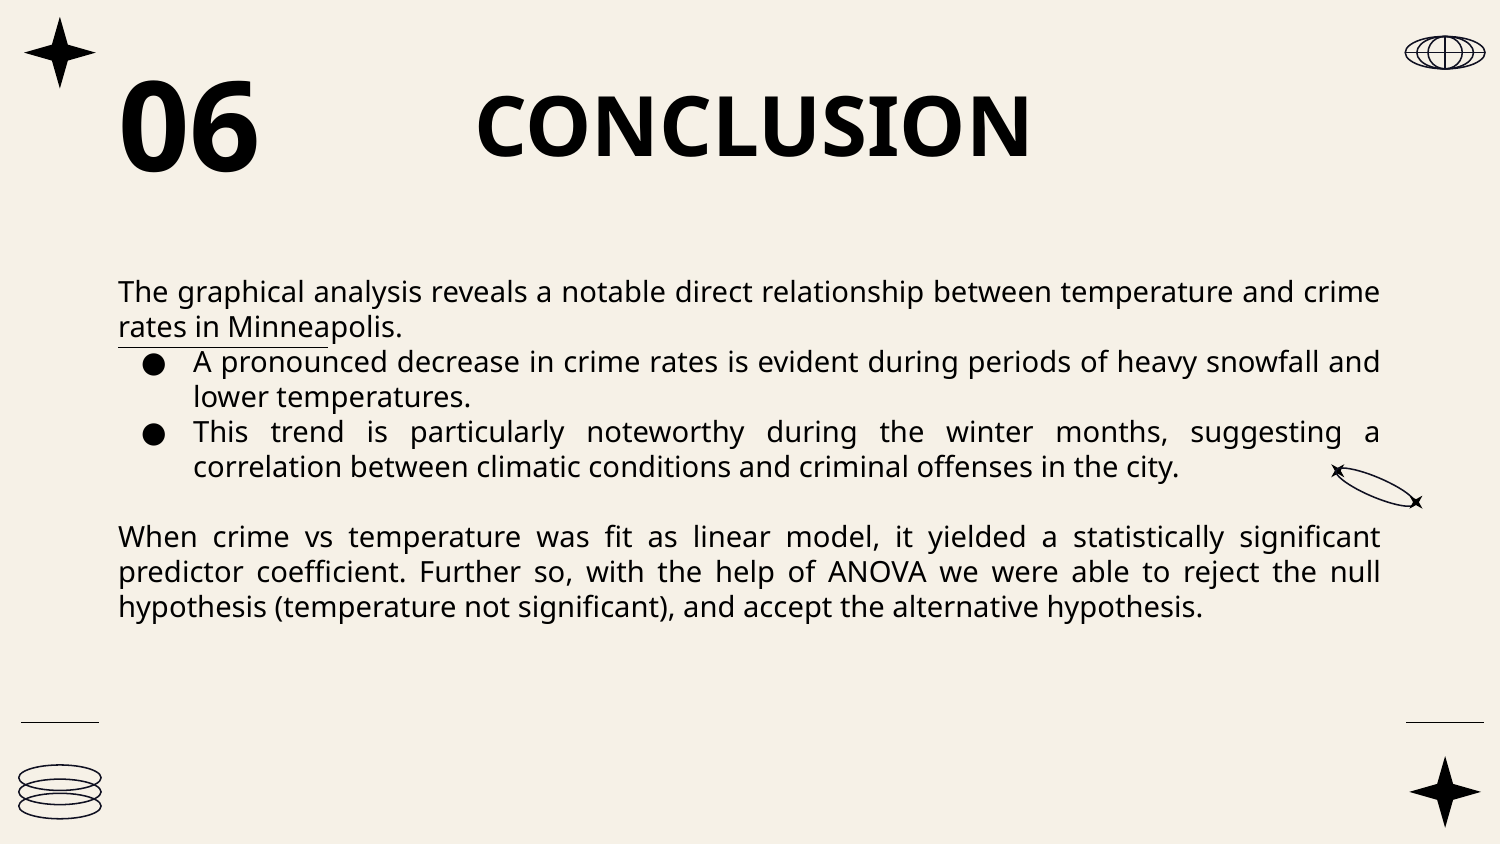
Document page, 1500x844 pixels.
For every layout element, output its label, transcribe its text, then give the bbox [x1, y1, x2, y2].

title 06 [118, 52, 368, 191]
title CONCLUSION [474, 88, 1383, 159]
list The graphical analysis reveals a notable direct relationship between temperature and crime rates in Minneapolis. A pronounced decrease in crime rates is evident during periods of heavy snowfall and lower temperatures. This trend is particularly noteworthy during the winter months, suggesting a correlation between climatic conditions and criminal offenses in the city. When crime vs temperature was fit as linear model, it yielded a statistically significant predictor coefficient. Further so, with the help of ANOVA we were able to reject the null hypothesis (temperature not significant), and accept the alternative hypothesis. [118, 273, 1382, 781]
